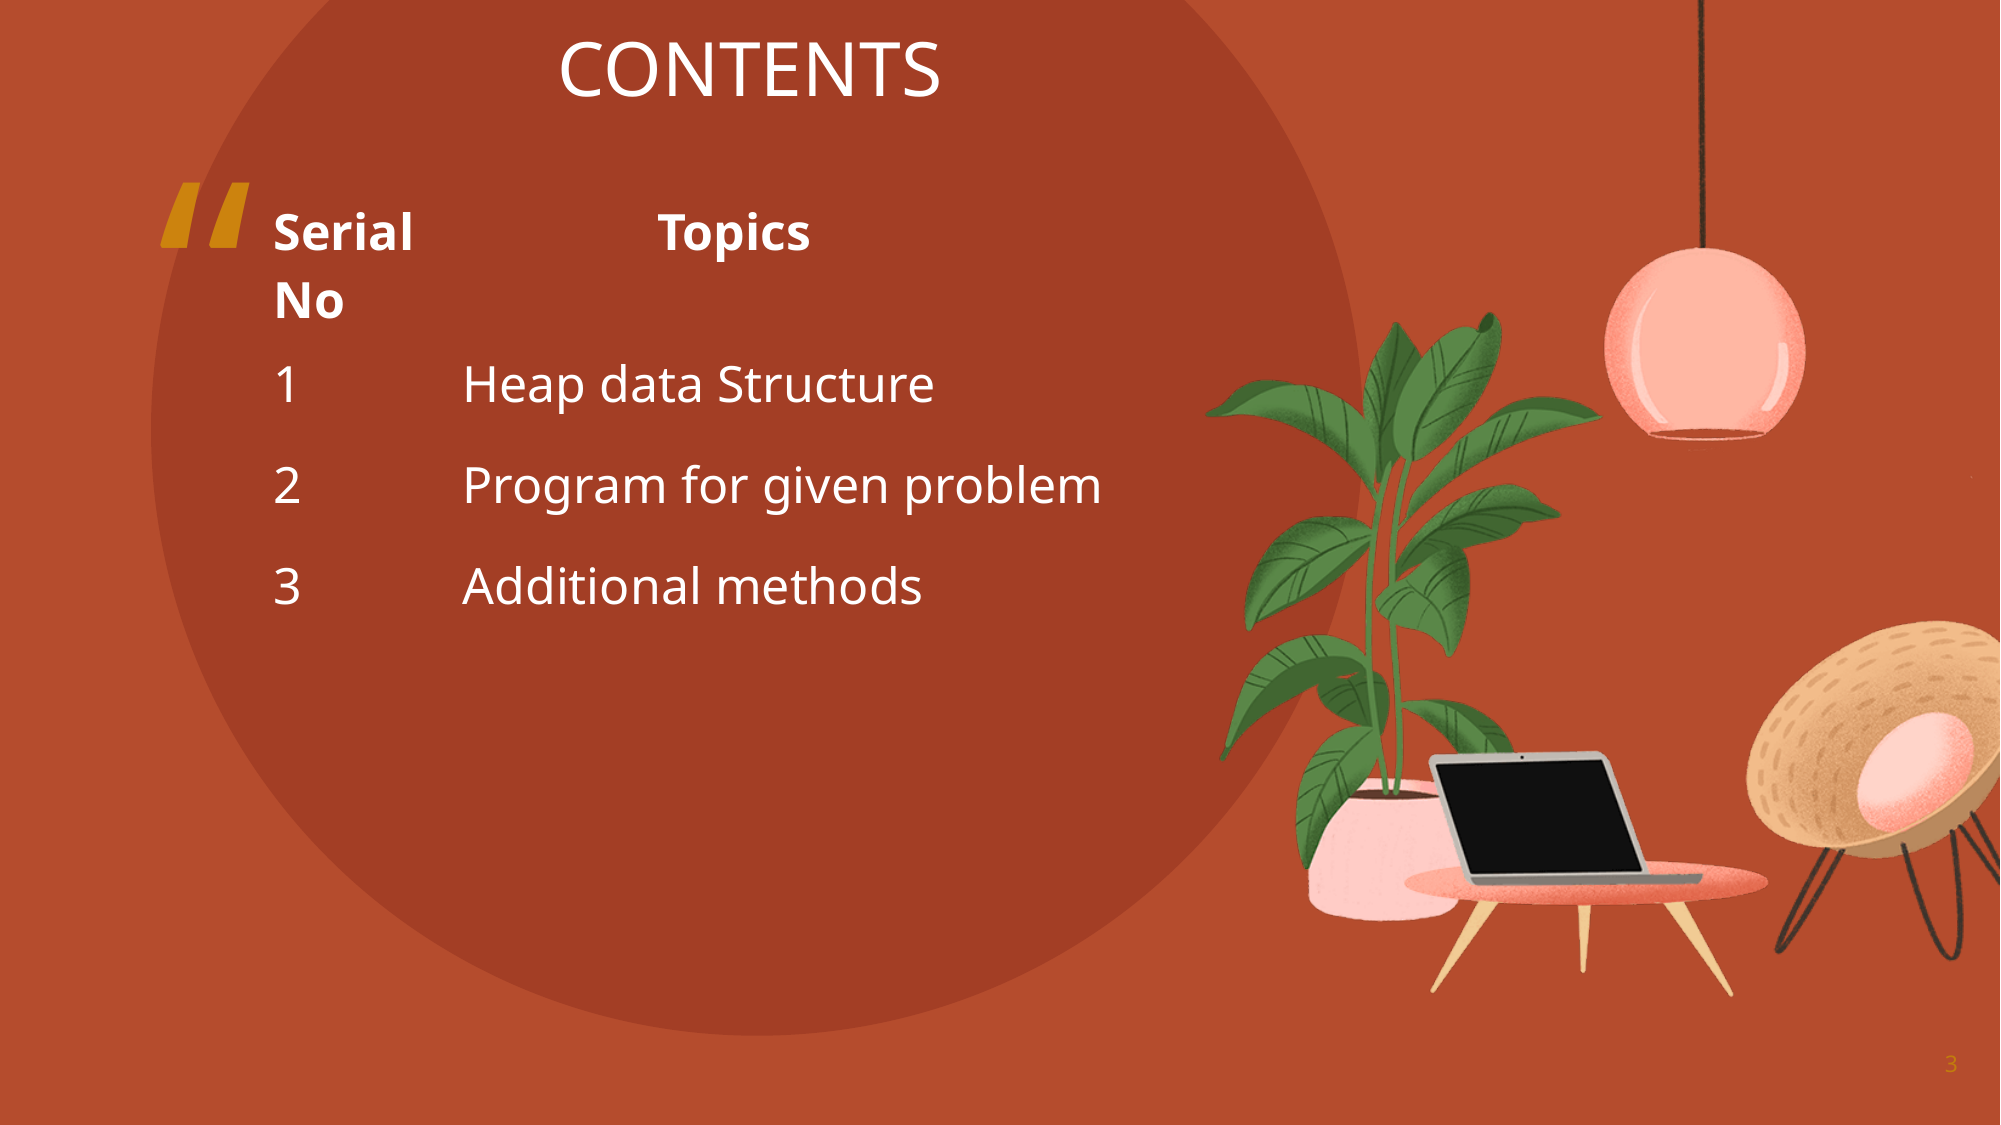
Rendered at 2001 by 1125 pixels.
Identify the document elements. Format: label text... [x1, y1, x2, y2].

table_header Topics [447, 190, 1511, 341]
picture [1204, 0, 2000, 998]
table_cell 1 [259, 341, 447, 442]
table_cell Additional methods [447, 544, 1511, 645]
table_cell Heap data Structure [447, 341, 1511, 442]
table_cell 3 [259, 544, 447, 645]
slide_number 3 [1838, 1022, 1959, 1109]
text_box COntents [542, 0, 1074, 190]
table_cell Program for given problem [447, 442, 1511, 544]
table_header Serial No [259, 190, 447, 341]
table_cell 2 [259, 442, 447, 544]
